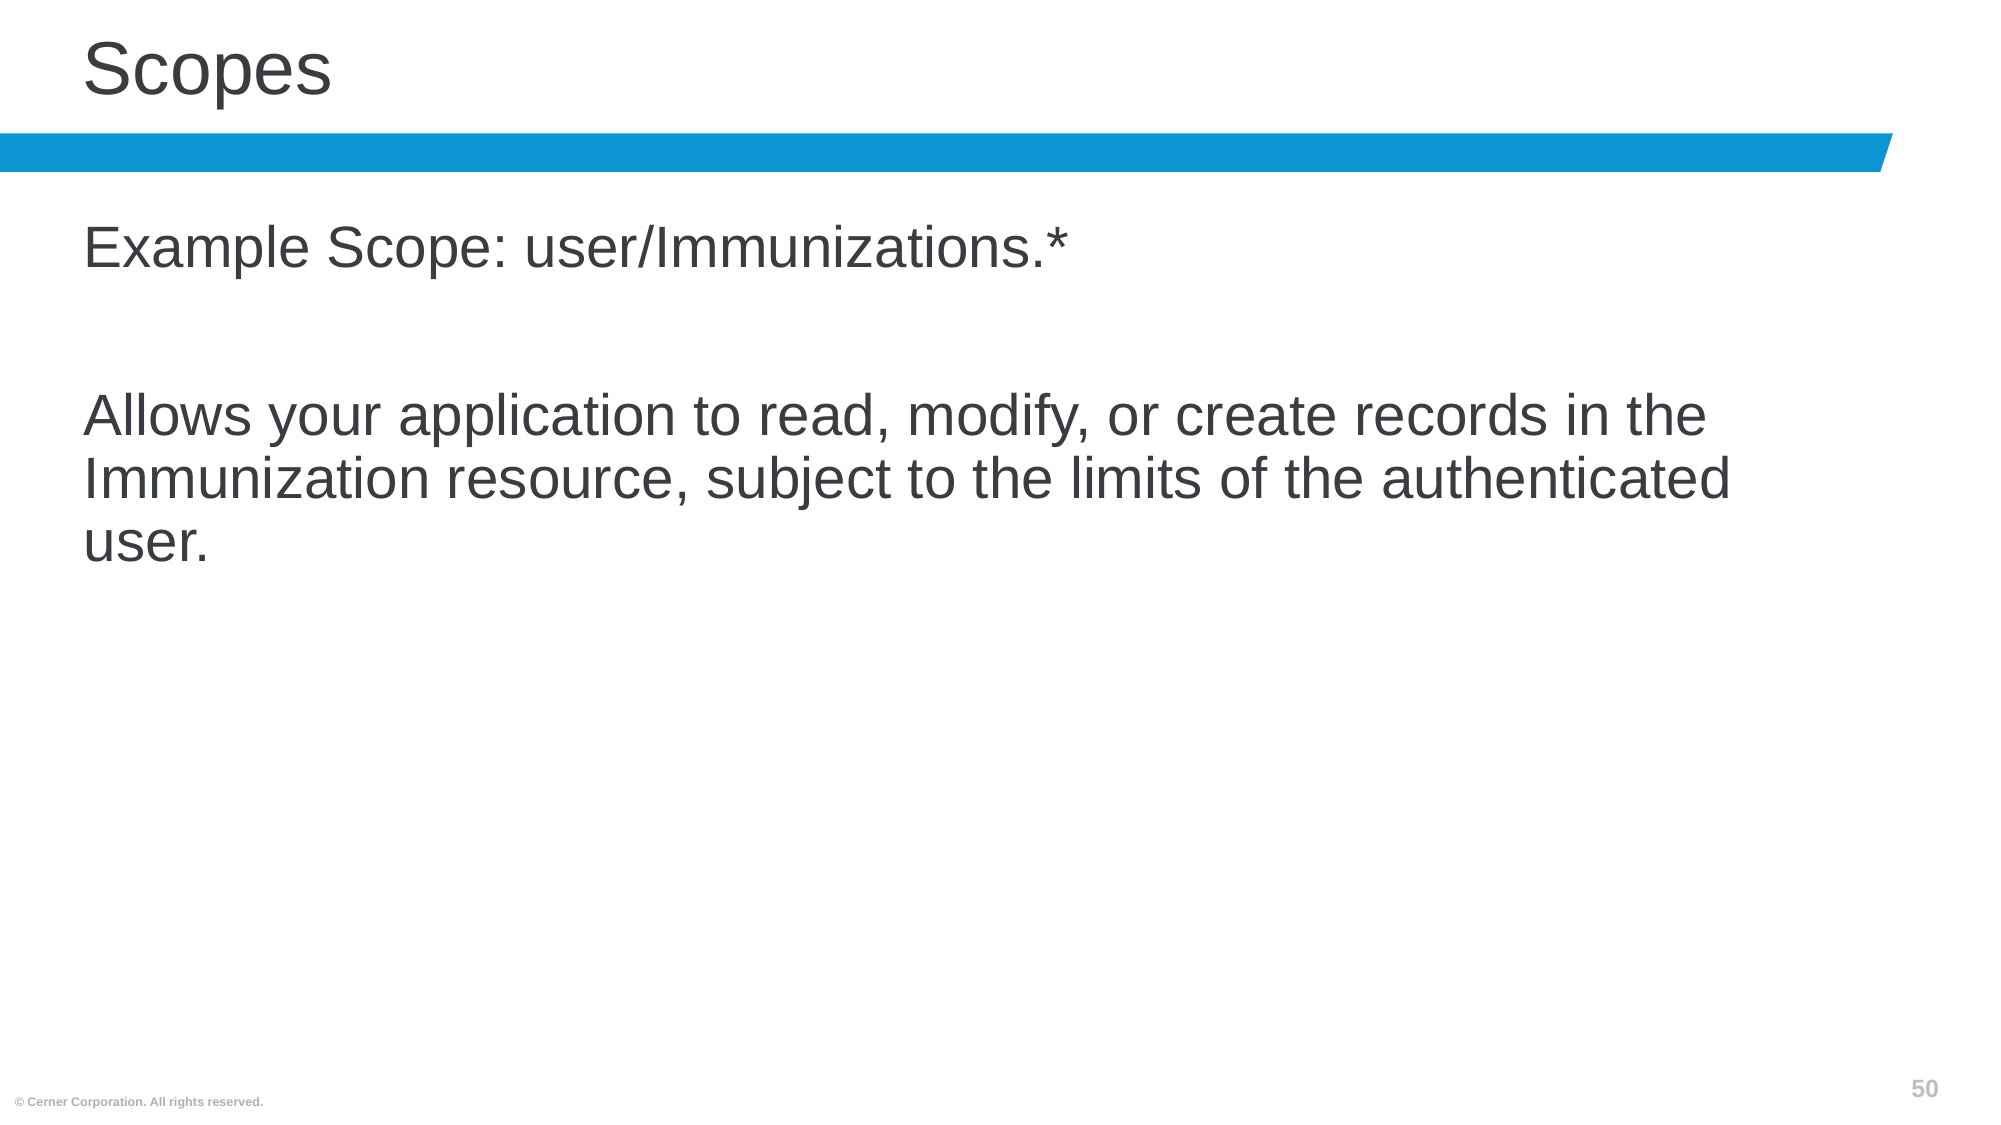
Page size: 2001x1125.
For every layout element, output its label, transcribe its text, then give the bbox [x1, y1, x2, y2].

list Example Scope: user/Immunizations.* Allows your application to read, modify, or create records in the Immunization resource, subject to the limits of the authenticated user. [69, 210, 1794, 953]
title Scopes [67, 0, 1793, 142]
